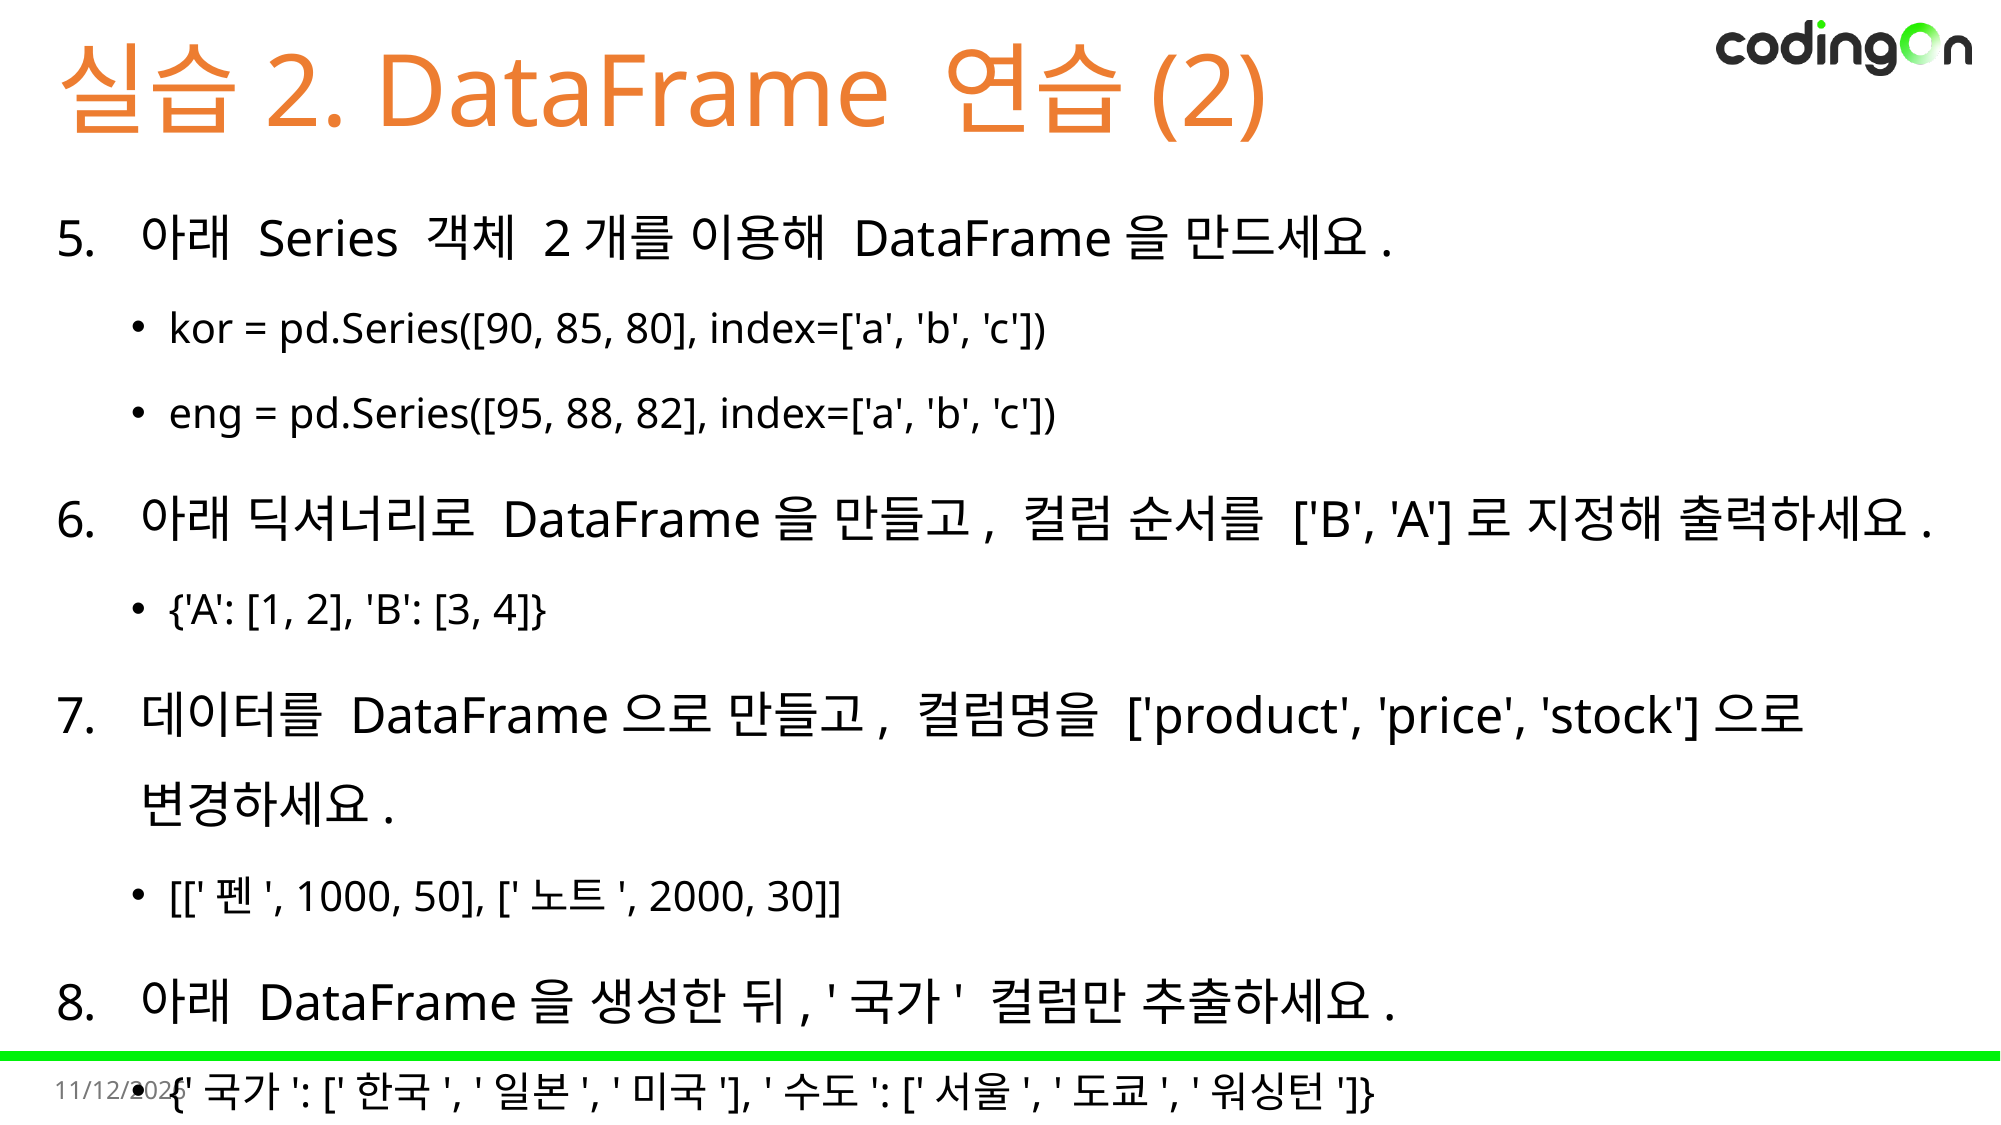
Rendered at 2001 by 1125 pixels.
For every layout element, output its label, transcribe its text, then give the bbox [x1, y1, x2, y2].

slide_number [39, 1061, 490, 1122]
list 아래 Series 객체 2개를 이용해 DataFrame을 만드세요. kor = pd.Series([90, 85, 80], index=['a', 'b', 'c']) eng = pd.Series([95, 88, 82], index=['a', 'b', 'c']) 아래 딕셔너리로 DataFrame을 만들고, 컬럼 순서를 ['B', 'A']로 지정해 출력하세요. {'A': [1, 2], 'B': [3, 4]} 데이터를 DataFrame으로 만들고, 컬럼명을 ['product', 'price', 'stock']으로 변경하세요. [['펜', 1000, 50], ['노트', 2000, 30]] 아래 DataFrame을 생성한 뒤, '국가' 컬럼만 추출하세요. {'국가': ['한국', '일본', '미국'], '수도': ['서울', '도쿄', '워싱턴']} [41, 168, 1959, 1024]
picture [1767, 20, 1972, 76]
title 실습2. DataFrame 연습(2) [41, 0, 1767, 168]
